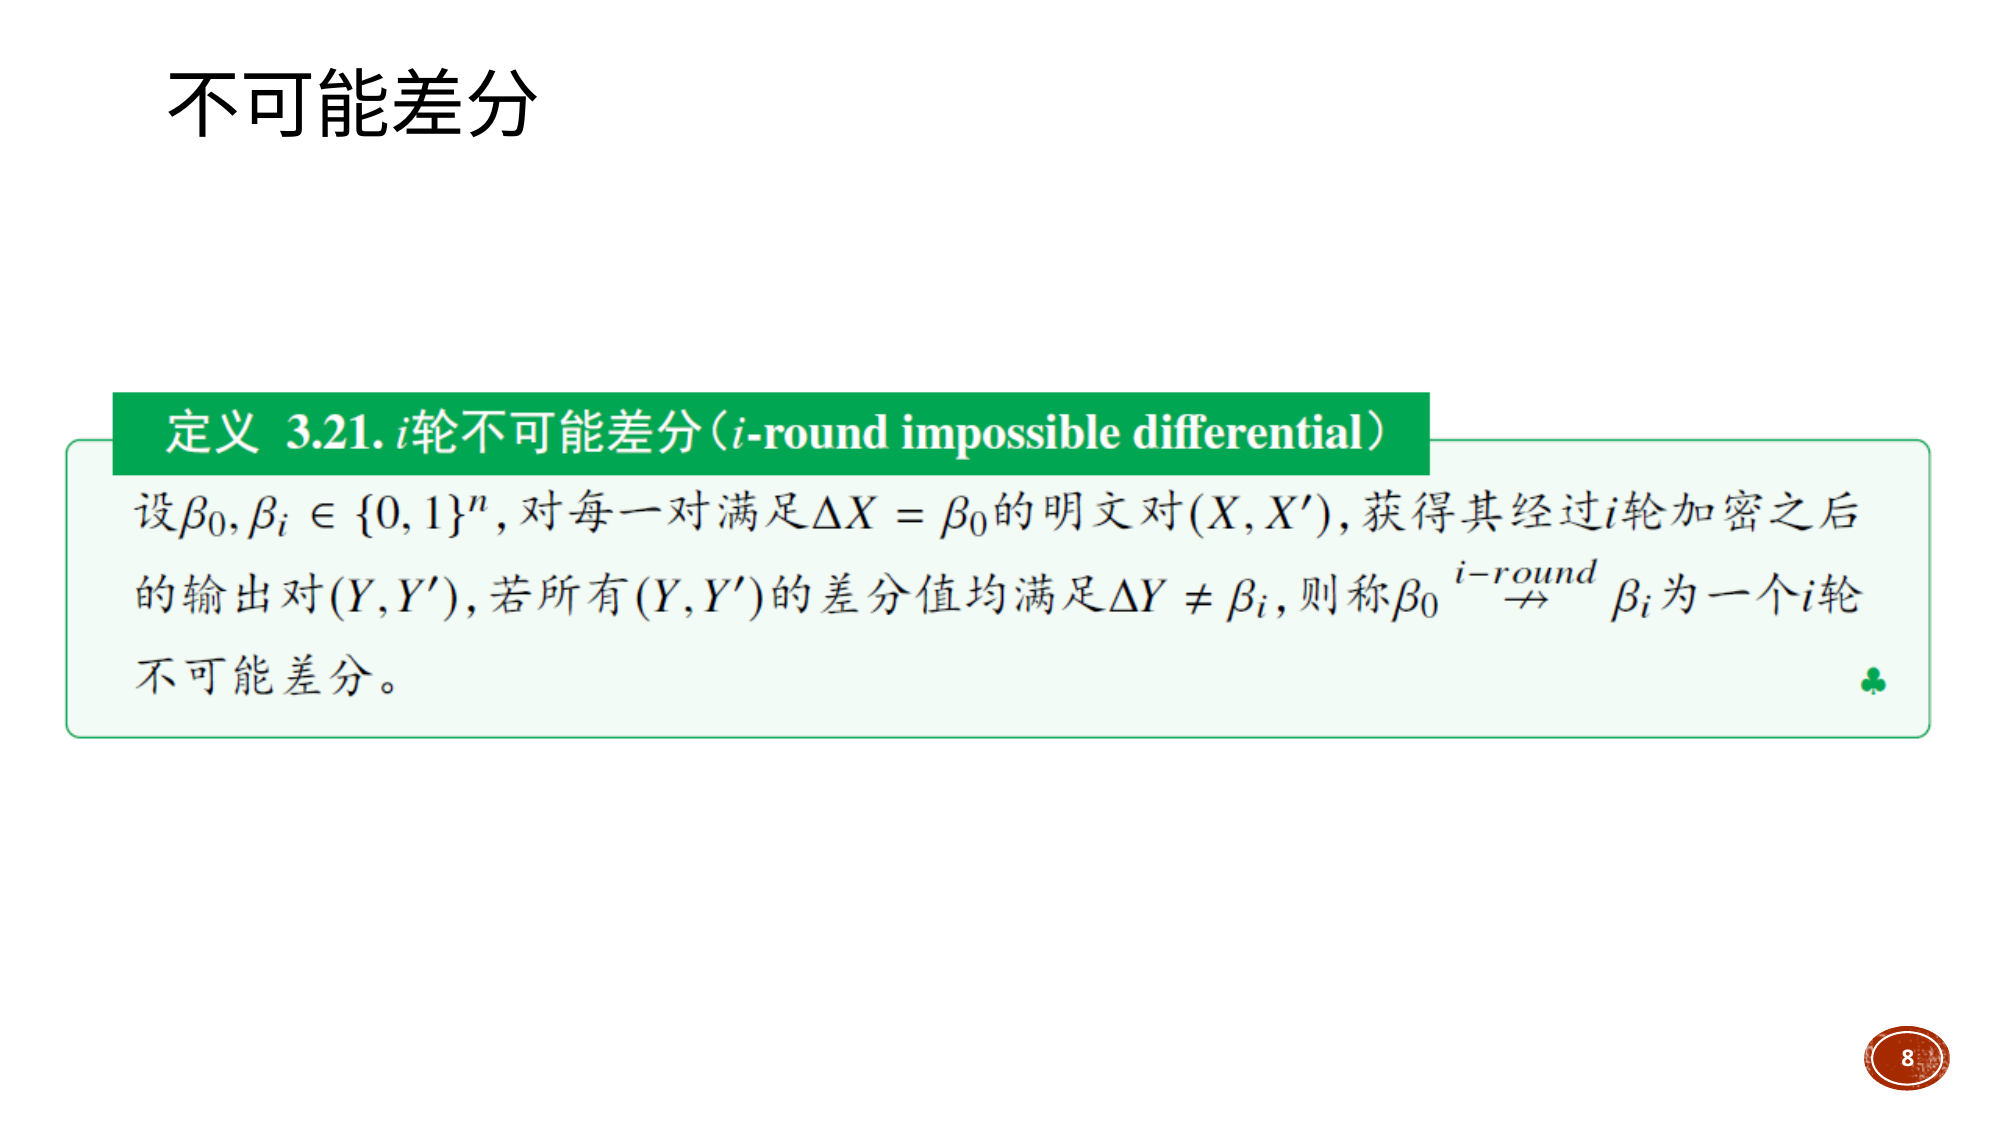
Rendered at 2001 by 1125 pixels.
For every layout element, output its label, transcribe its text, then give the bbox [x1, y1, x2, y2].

picture [63, 380, 1938, 744]
slide_number 8 [1855, 1028, 1961, 1089]
title 不可能差分 [150, 30, 1850, 184]
